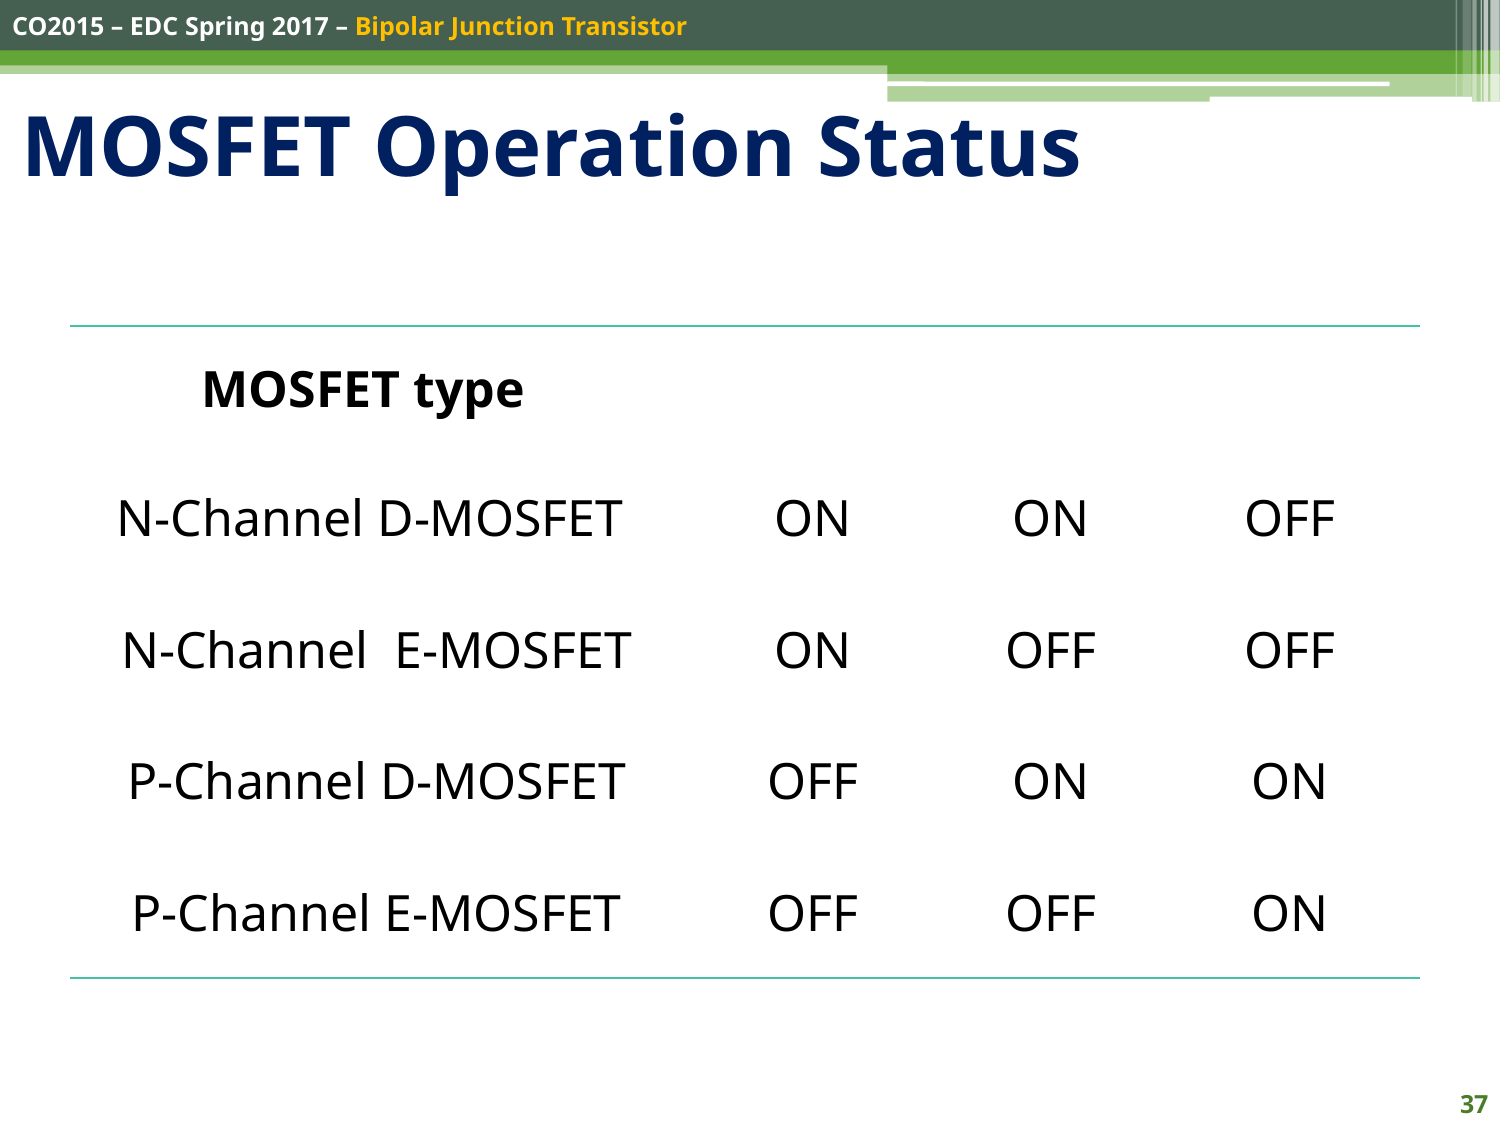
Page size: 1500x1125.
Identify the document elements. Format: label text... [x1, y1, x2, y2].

title MOSFET Operation Status [6, 77, 1485, 209]
